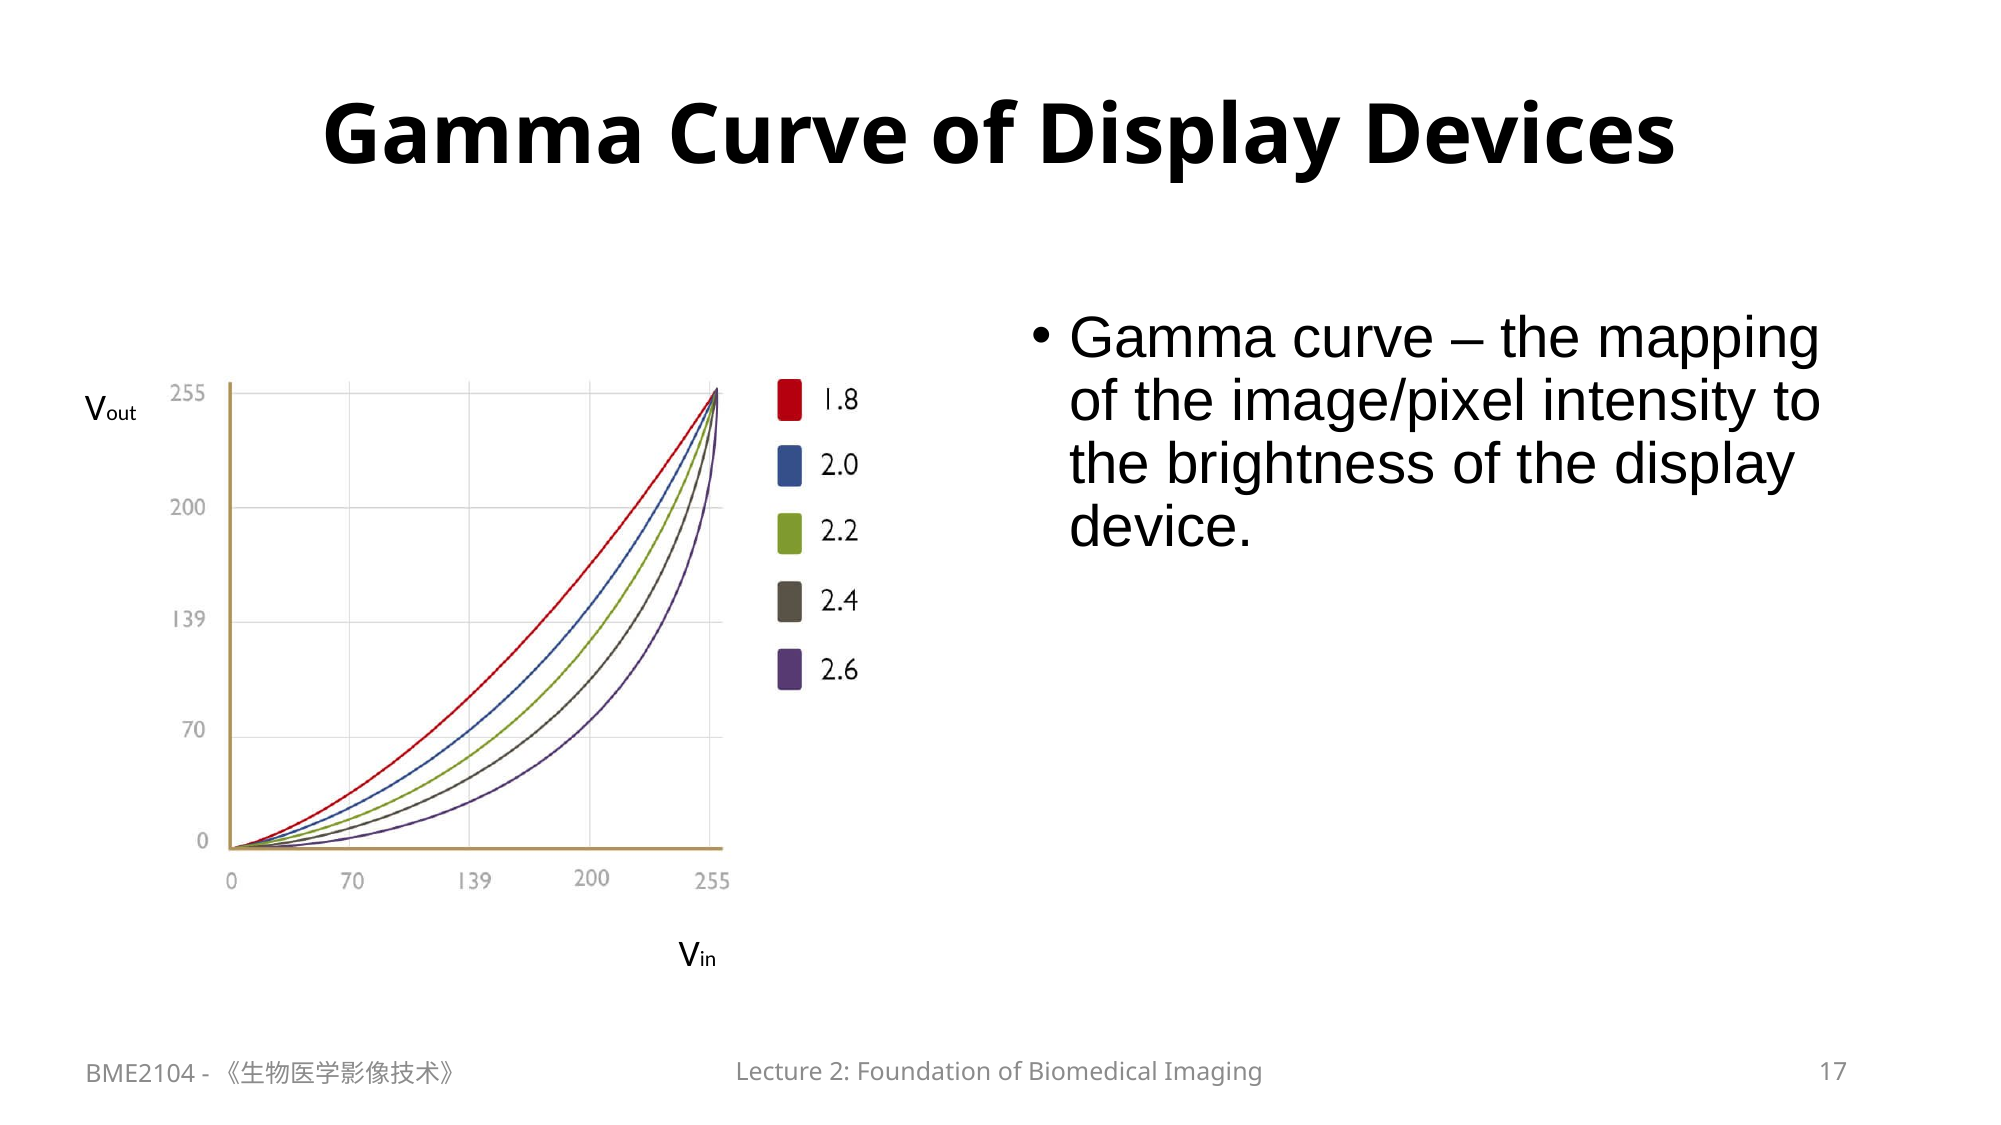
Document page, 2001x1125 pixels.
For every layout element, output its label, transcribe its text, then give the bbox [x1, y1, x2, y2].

slide_number 17 [1412, 1042, 1863, 1103]
footer Lecture 2: Foundation of Biomedical Imaging [662, 1042, 1338, 1103]
text_box Vin [663, 922, 751, 982]
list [33, 325, 984, 922]
slide_number BME2104 -《生物医学影像技术》 [70, 1042, 619, 1103]
title Gamma Curve of Display Devices [137, 59, 1863, 214]
